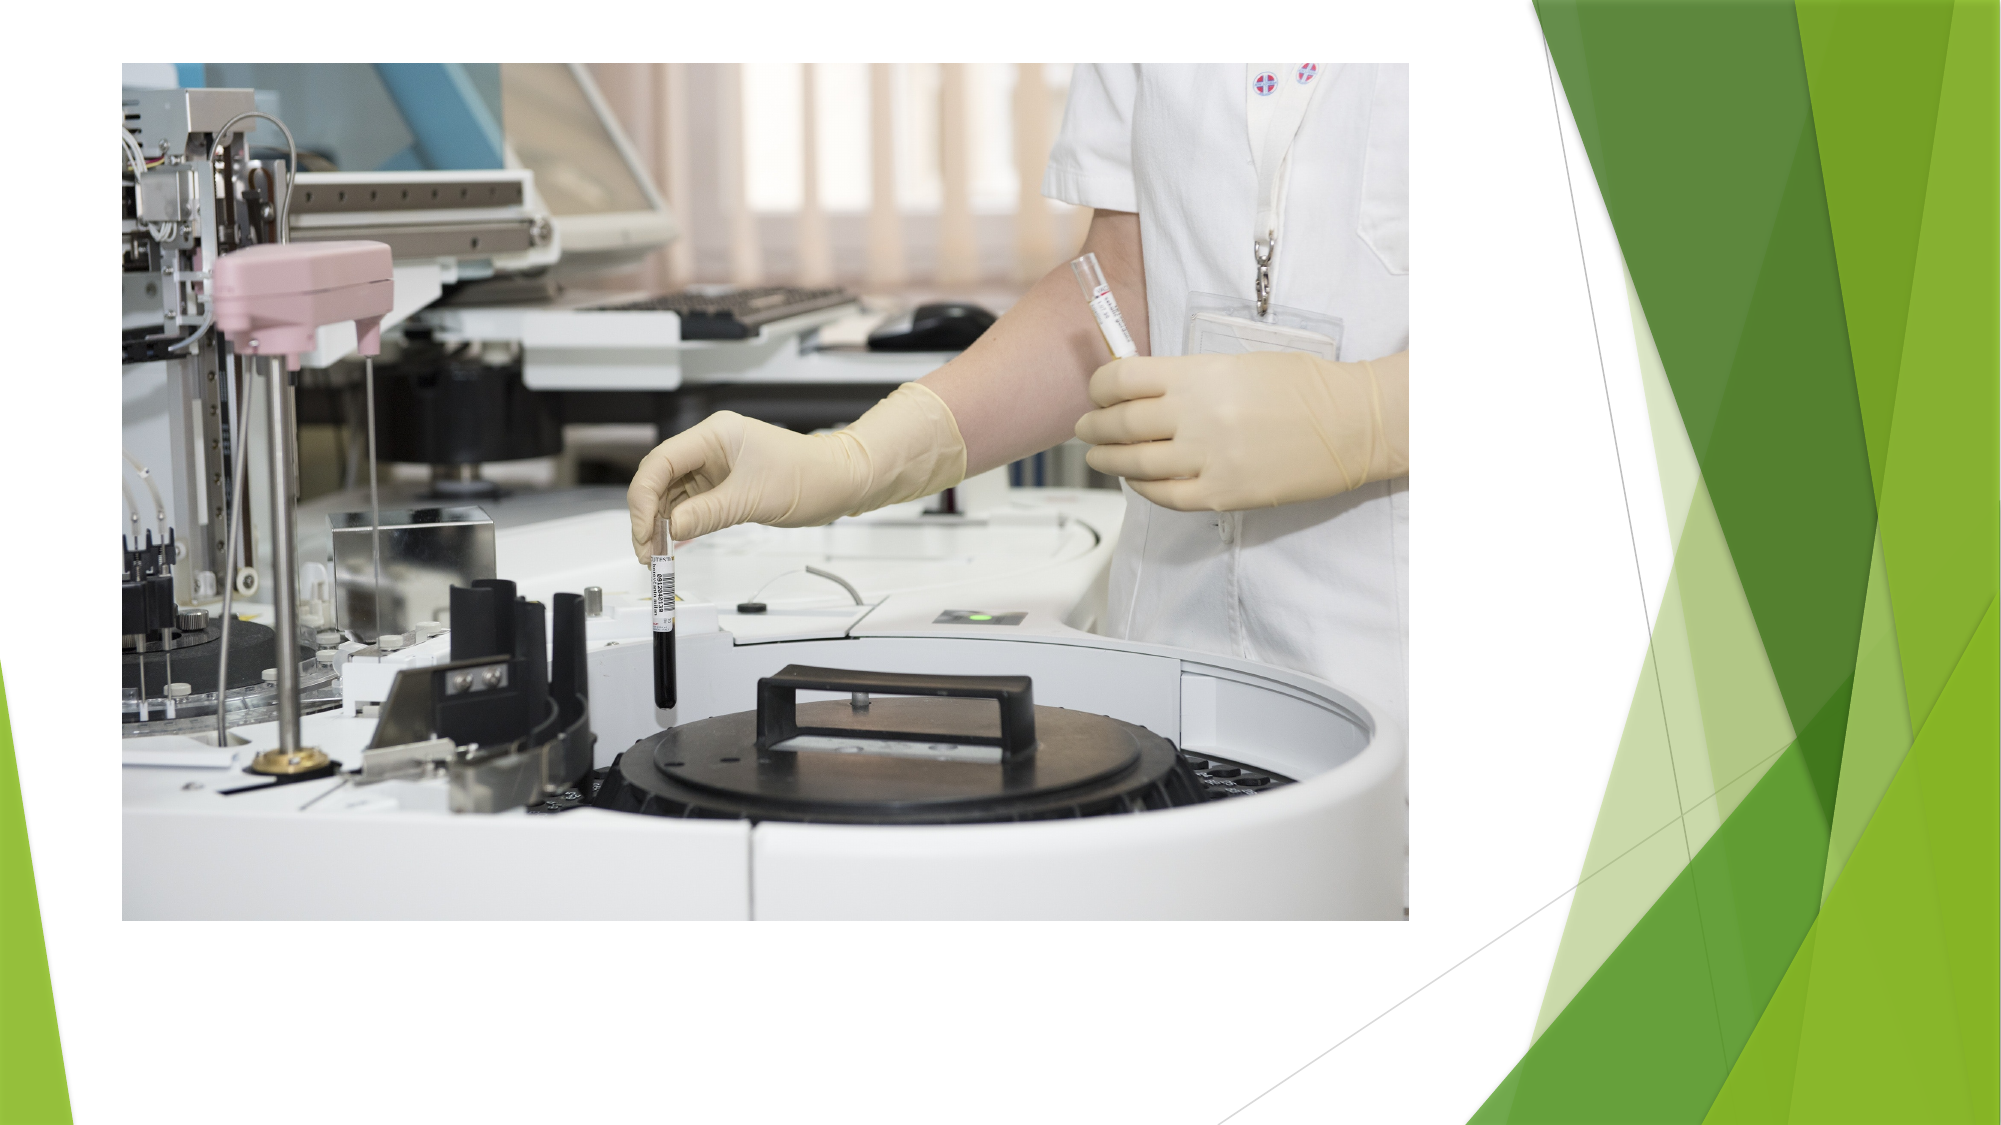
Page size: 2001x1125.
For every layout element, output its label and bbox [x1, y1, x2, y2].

list [121, 62, 1410, 922]
